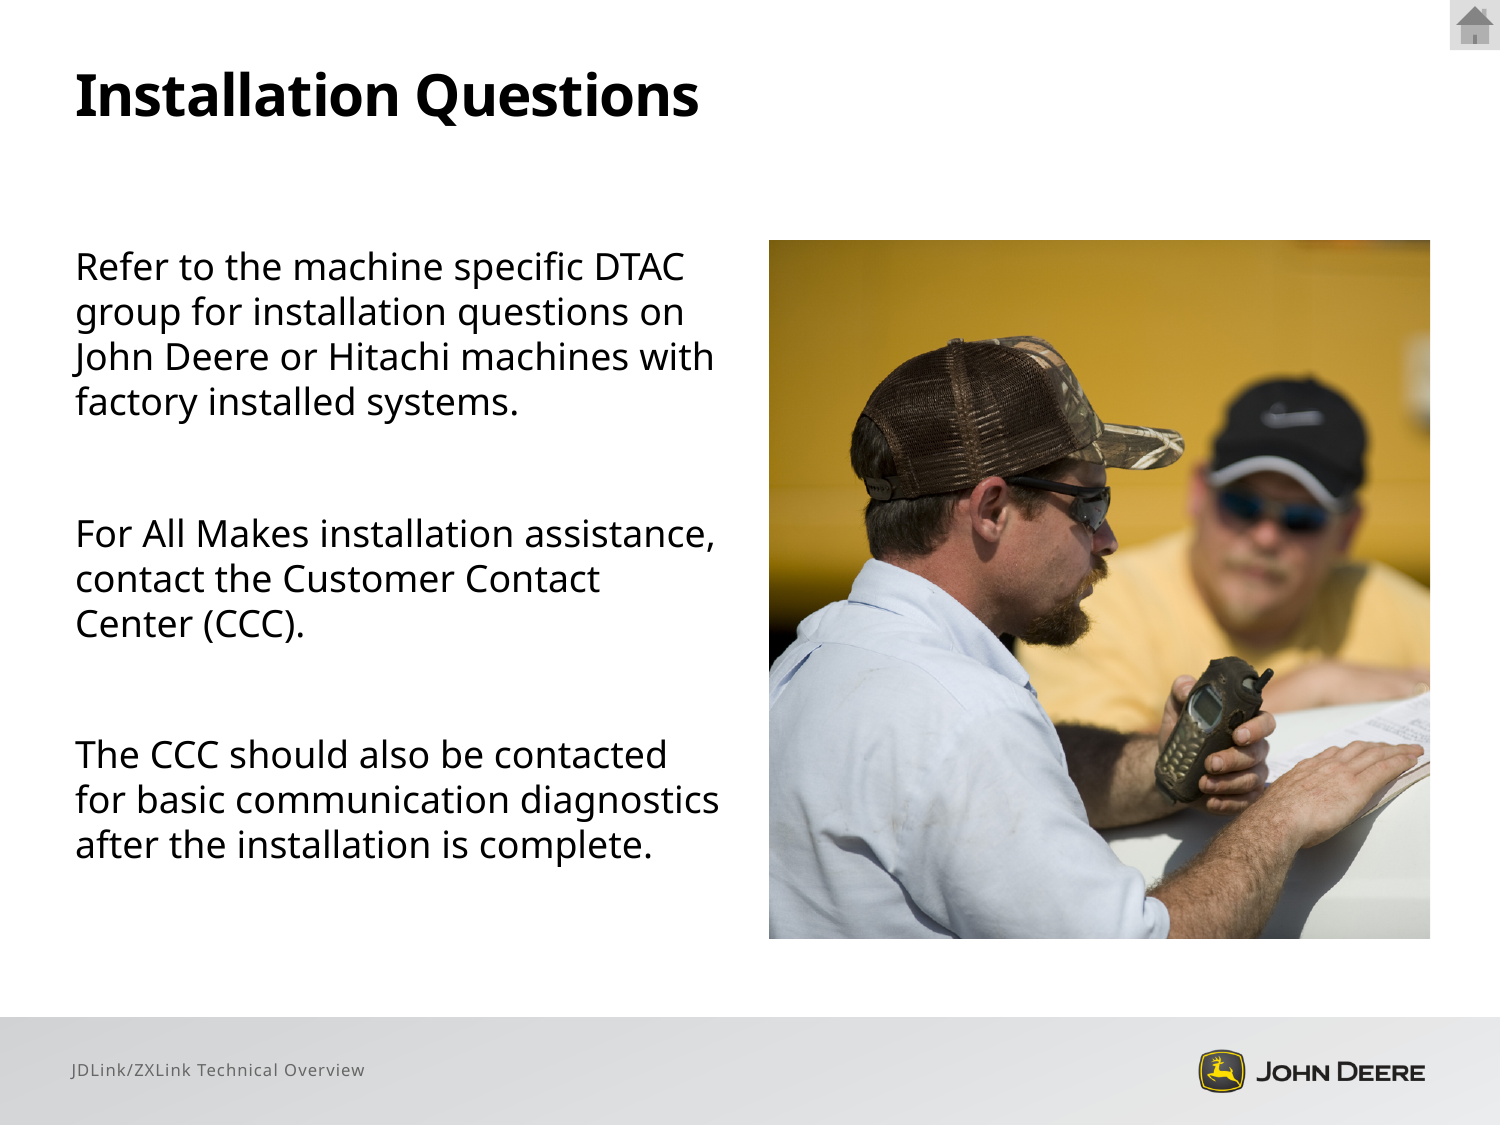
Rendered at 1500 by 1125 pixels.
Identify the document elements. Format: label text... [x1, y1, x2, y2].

picture [0, 1017, 1500, 1125]
list Refer to the machine specific DTAC group for installation questions on John Deere or Hitachi machines with factory installed systems. For All Makes installation assistance, contact the Customer Contact Center (CCC). The CCC should also be contacted for basic communication diagnostics after the installation is complete. [75, 243, 730, 985]
picture [768, 239, 1431, 940]
title Installation Questions [75, 48, 1425, 155]
